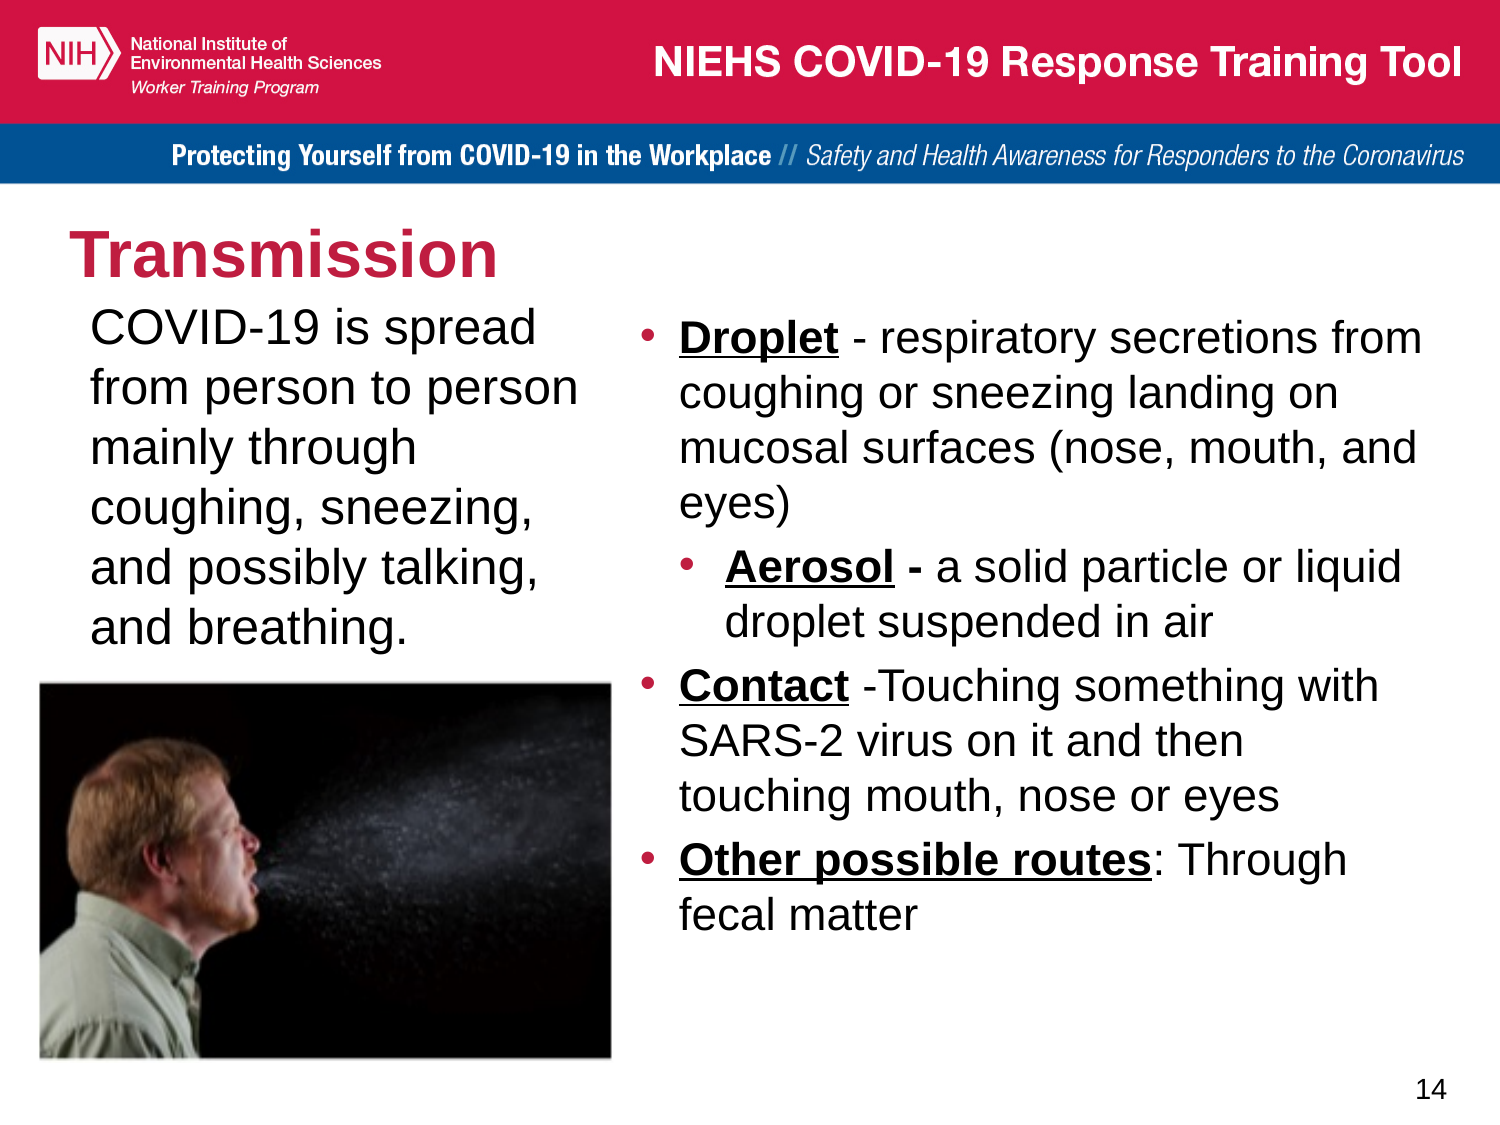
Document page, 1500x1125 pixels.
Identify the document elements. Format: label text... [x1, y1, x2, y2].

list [37, 662, 614, 1063]
list Droplet - respiratory secretions from coughing or sneezing landing on mucosal surfaces (nose, mouth, and eyes) Aerosol - a solid particle or liquid droplet suspended in air Contact -Touching something with SARS-2 virus on it and then touching mouth, nose or eyes Other possible routes: Through fecal matter [624, 299, 1446, 950]
slide_number 14 [1262, 1062, 1463, 1100]
text_box COVID-19 is spread from person to person mainly through coughing, sneezing, and possibly talking, and breathing. [74, 345, 619, 663]
picture [0, 0, 1500, 1125]
title Transmission [54, 157, 1318, 345]
